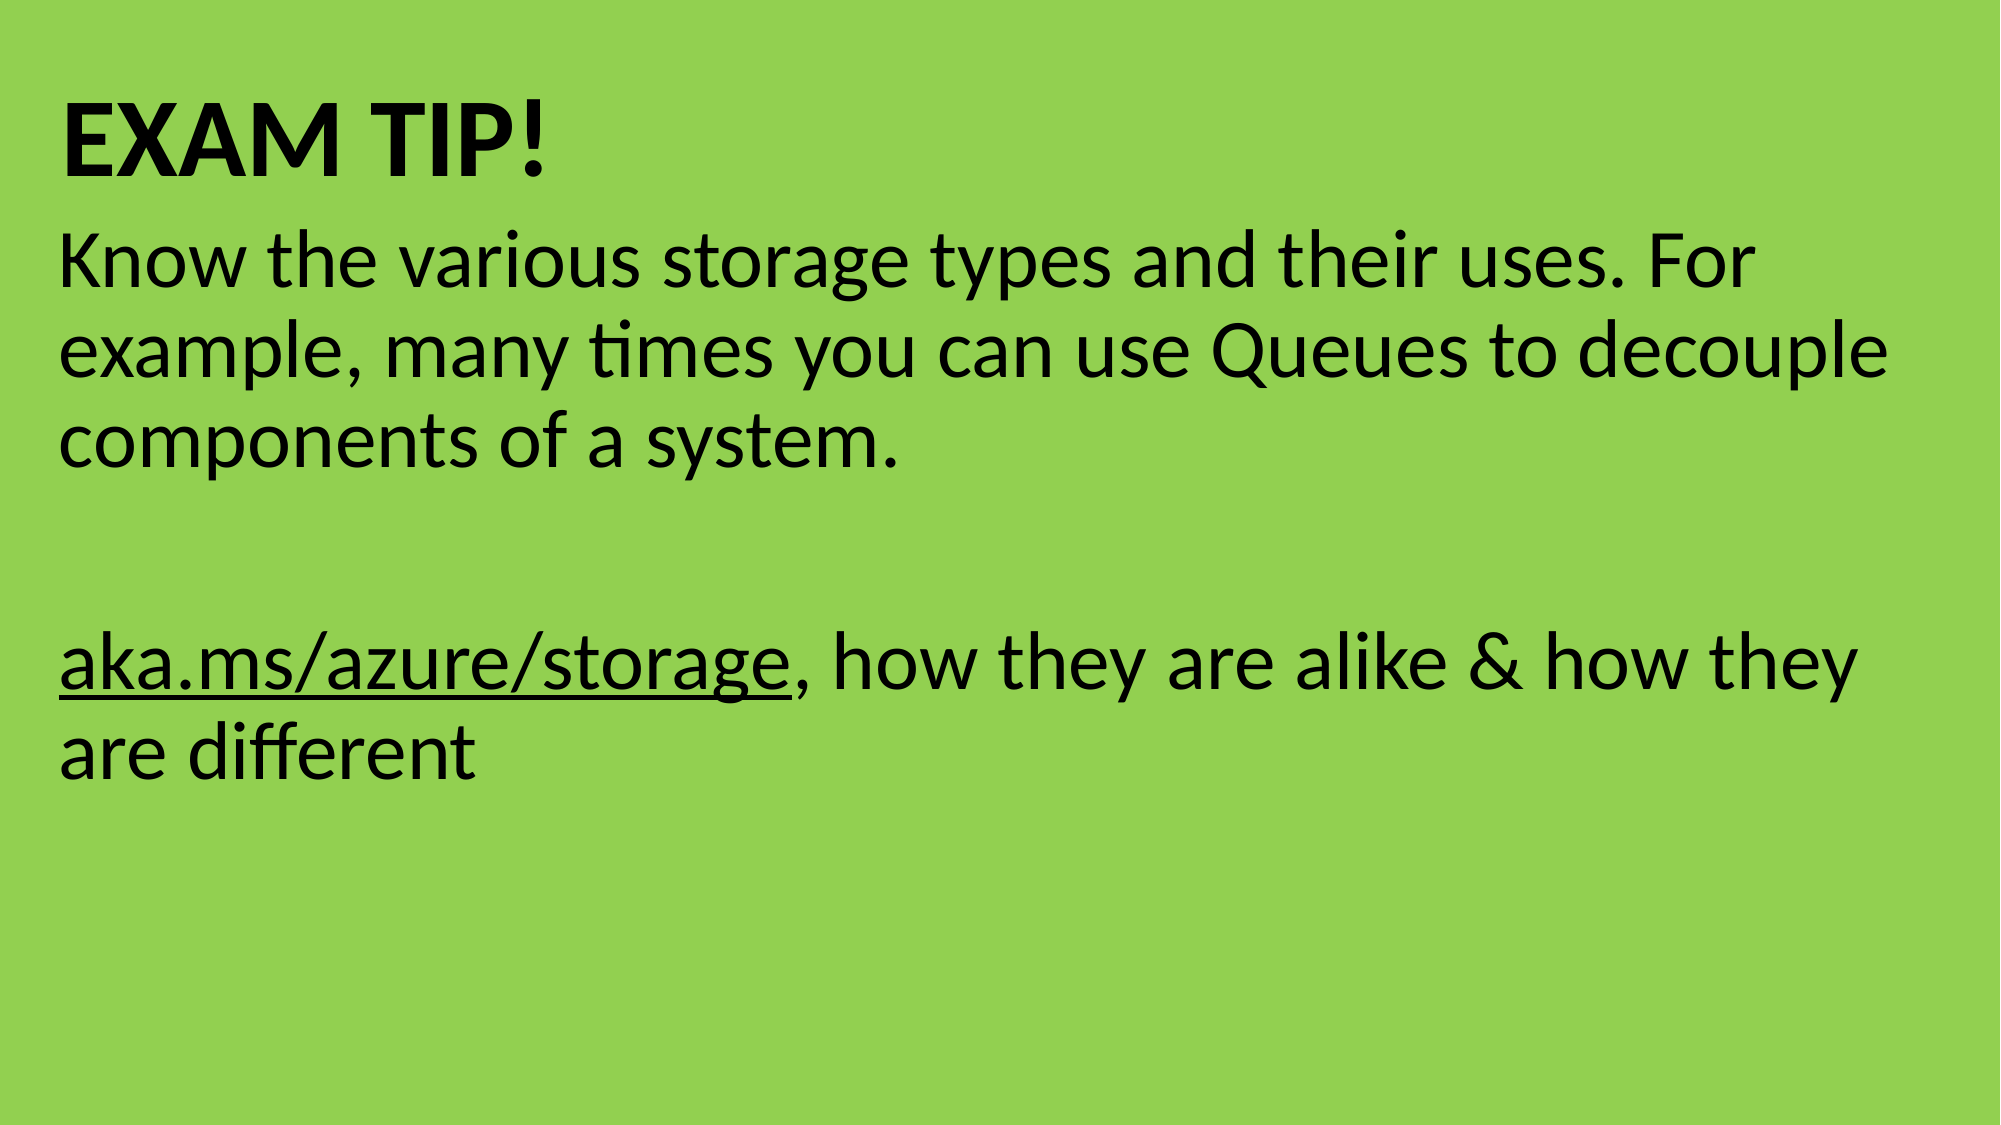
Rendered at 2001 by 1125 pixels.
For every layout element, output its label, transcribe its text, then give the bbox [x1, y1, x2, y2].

list Know the various storage types and their uses. For example, many times you can use Queues to decouple components of a system. aka.ms/azure/storage, how they are alike & how they are different [43, 208, 1956, 970]
